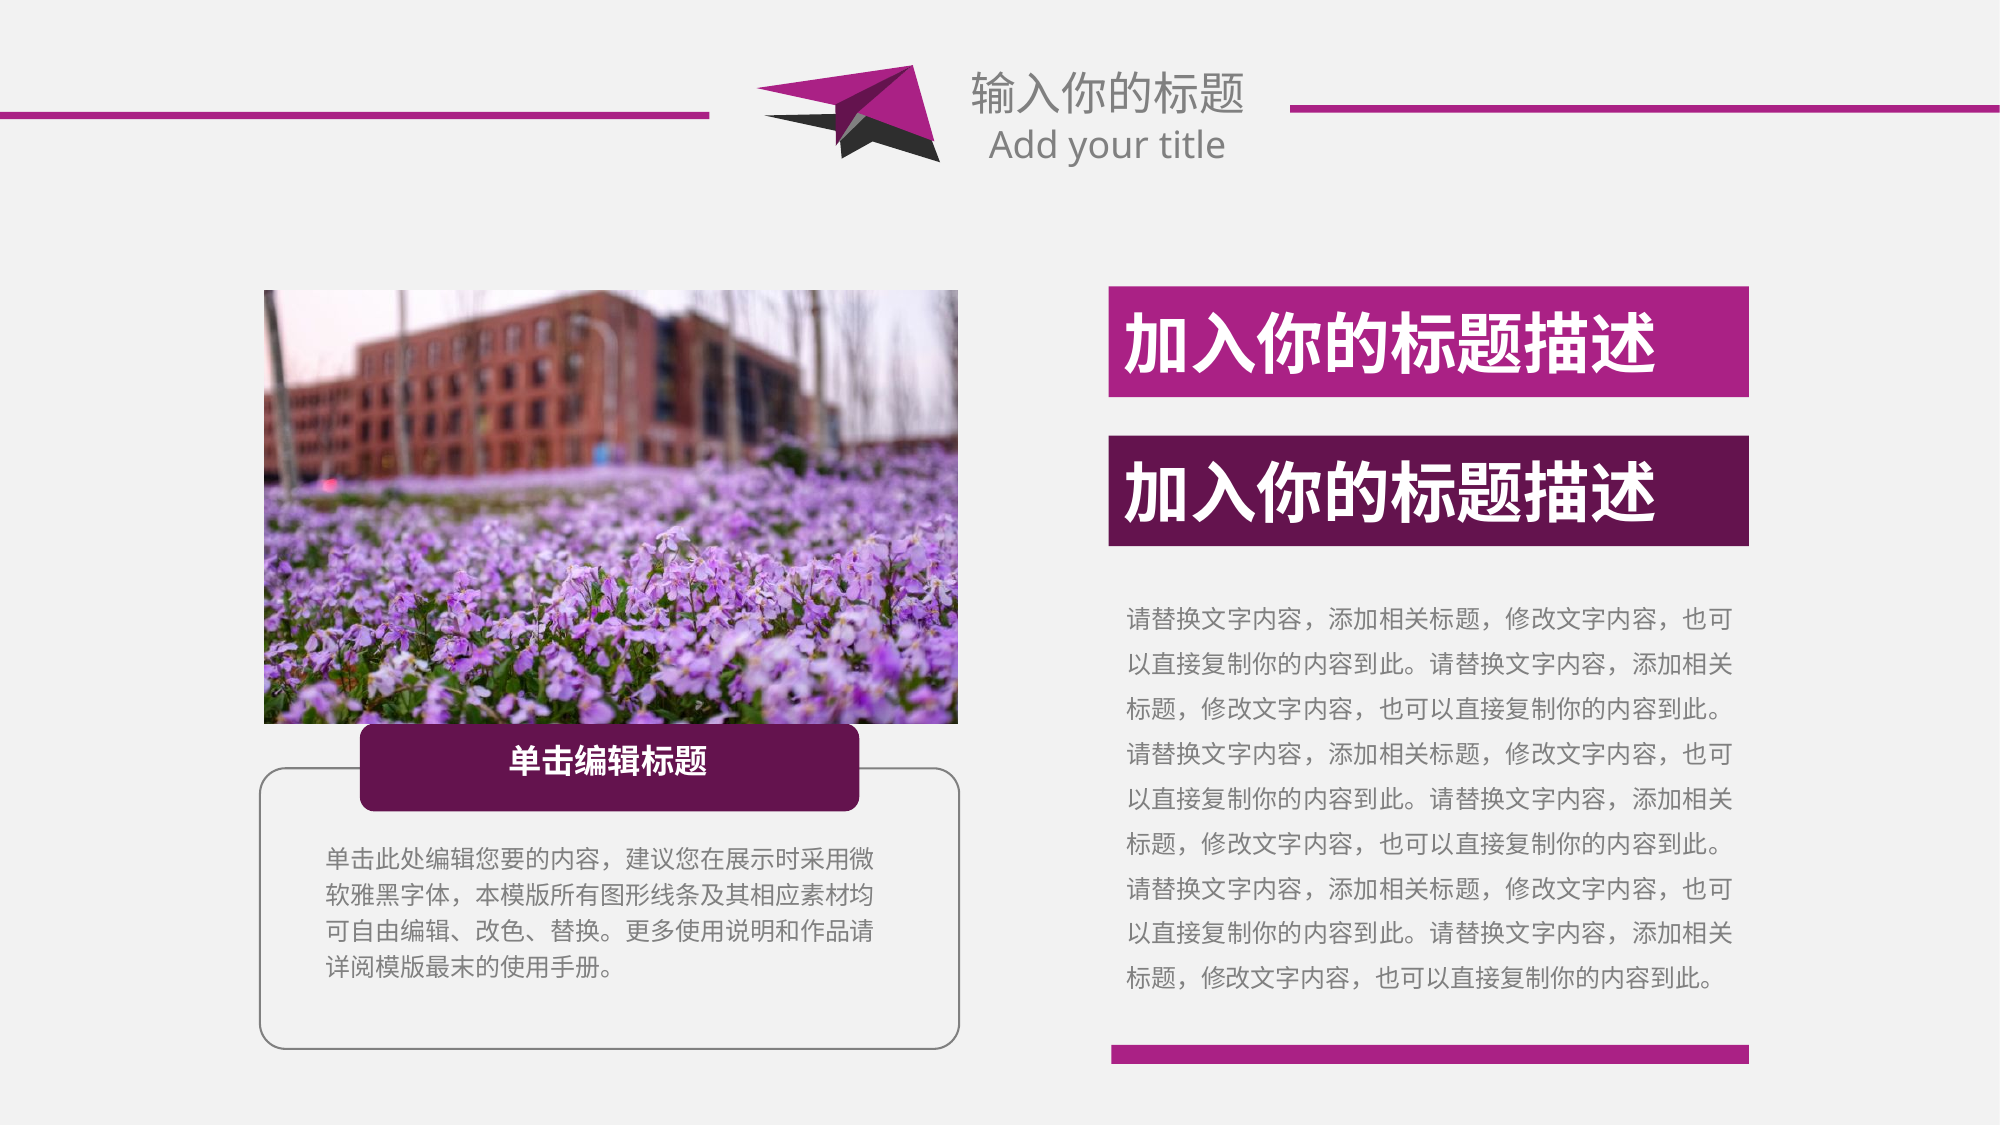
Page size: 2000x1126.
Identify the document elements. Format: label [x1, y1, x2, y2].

picture [264, 290, 958, 724]
text_box [0, 56, 2000, 175]
text_box [1108, 286, 1750, 1065]
text_box [259, 728, 960, 1050]
